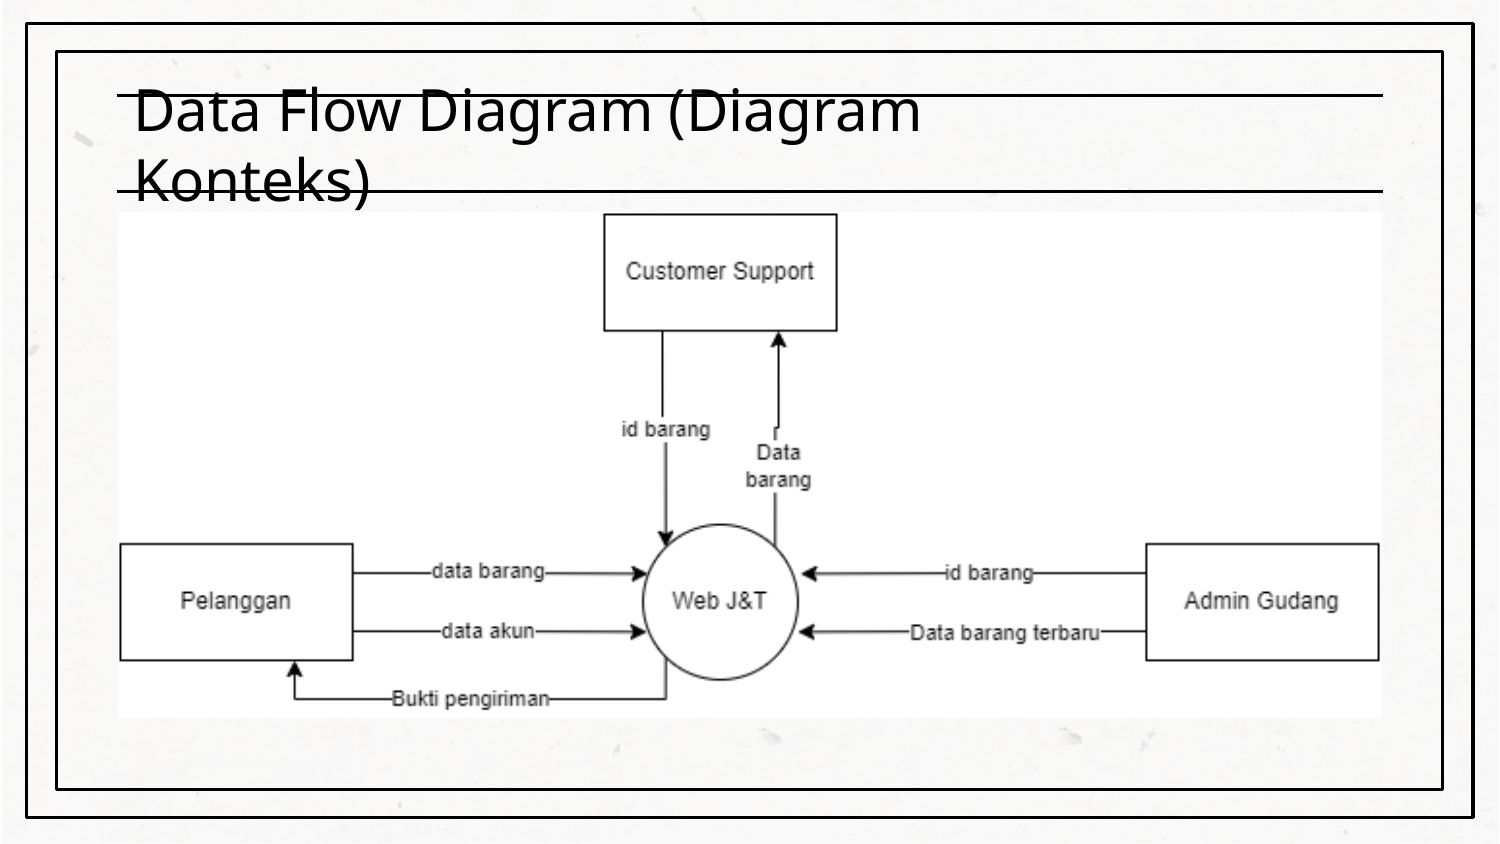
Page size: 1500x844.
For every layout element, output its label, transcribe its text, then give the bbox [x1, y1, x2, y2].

picture [1, 0, 1499, 844]
title Data Flow Diagram (Diagram Konteks) [118, 110, 1148, 178]
